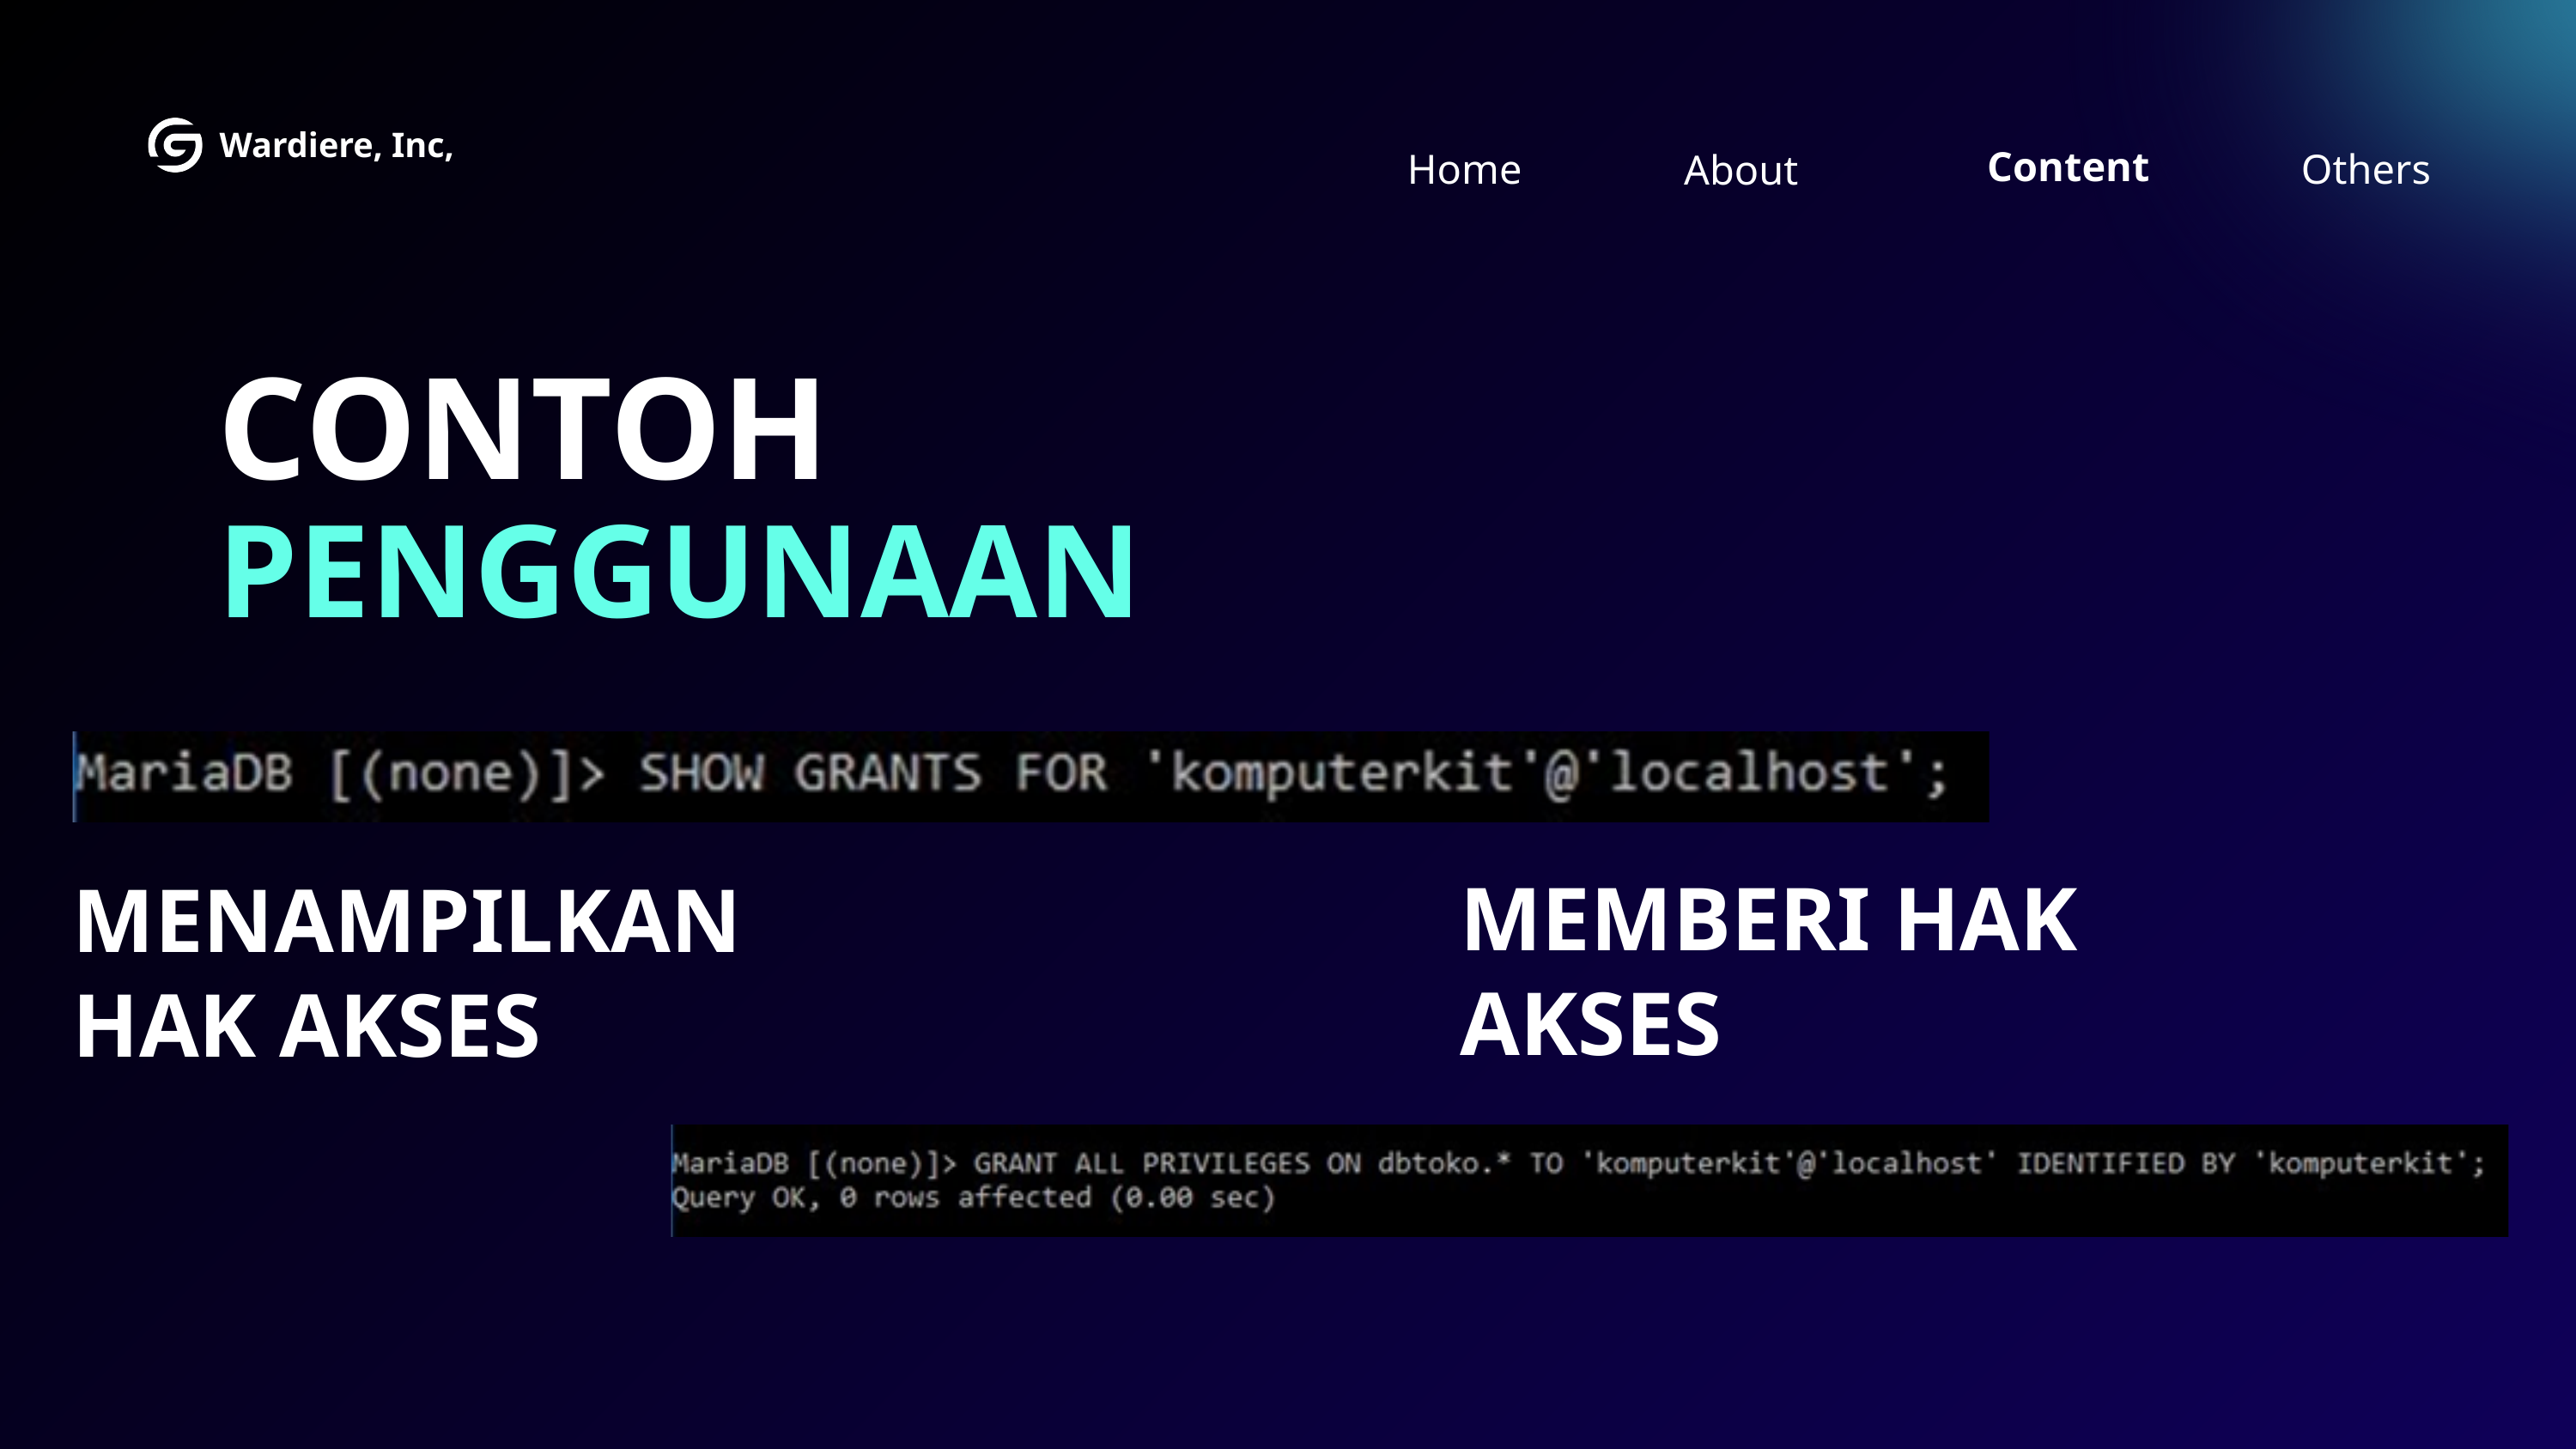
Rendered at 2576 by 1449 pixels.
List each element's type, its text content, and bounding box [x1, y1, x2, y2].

text_box [2068, 0, 2576, 527]
text_box Wardiere, Inc, [219, 116, 630, 165]
text_box CONTOH [217, 338, 1562, 508]
text_box MENAMPILKAN HAK AKSES [72, 865, 904, 1075]
text_box PENGGUNAAN [217, 489, 1442, 644]
text_box [72, 731, 1990, 822]
text_box Home [1287, 136, 1522, 192]
text_box [148, 118, 203, 173]
text_box MEMBERI HAK AKSES [1460, 864, 2291, 1073]
text_box Content [1933, 132, 2204, 190]
text_box [671, 1125, 2509, 1237]
text_box About [1607, 136, 1876, 193]
text_box Others [2117, 136, 2432, 192]
